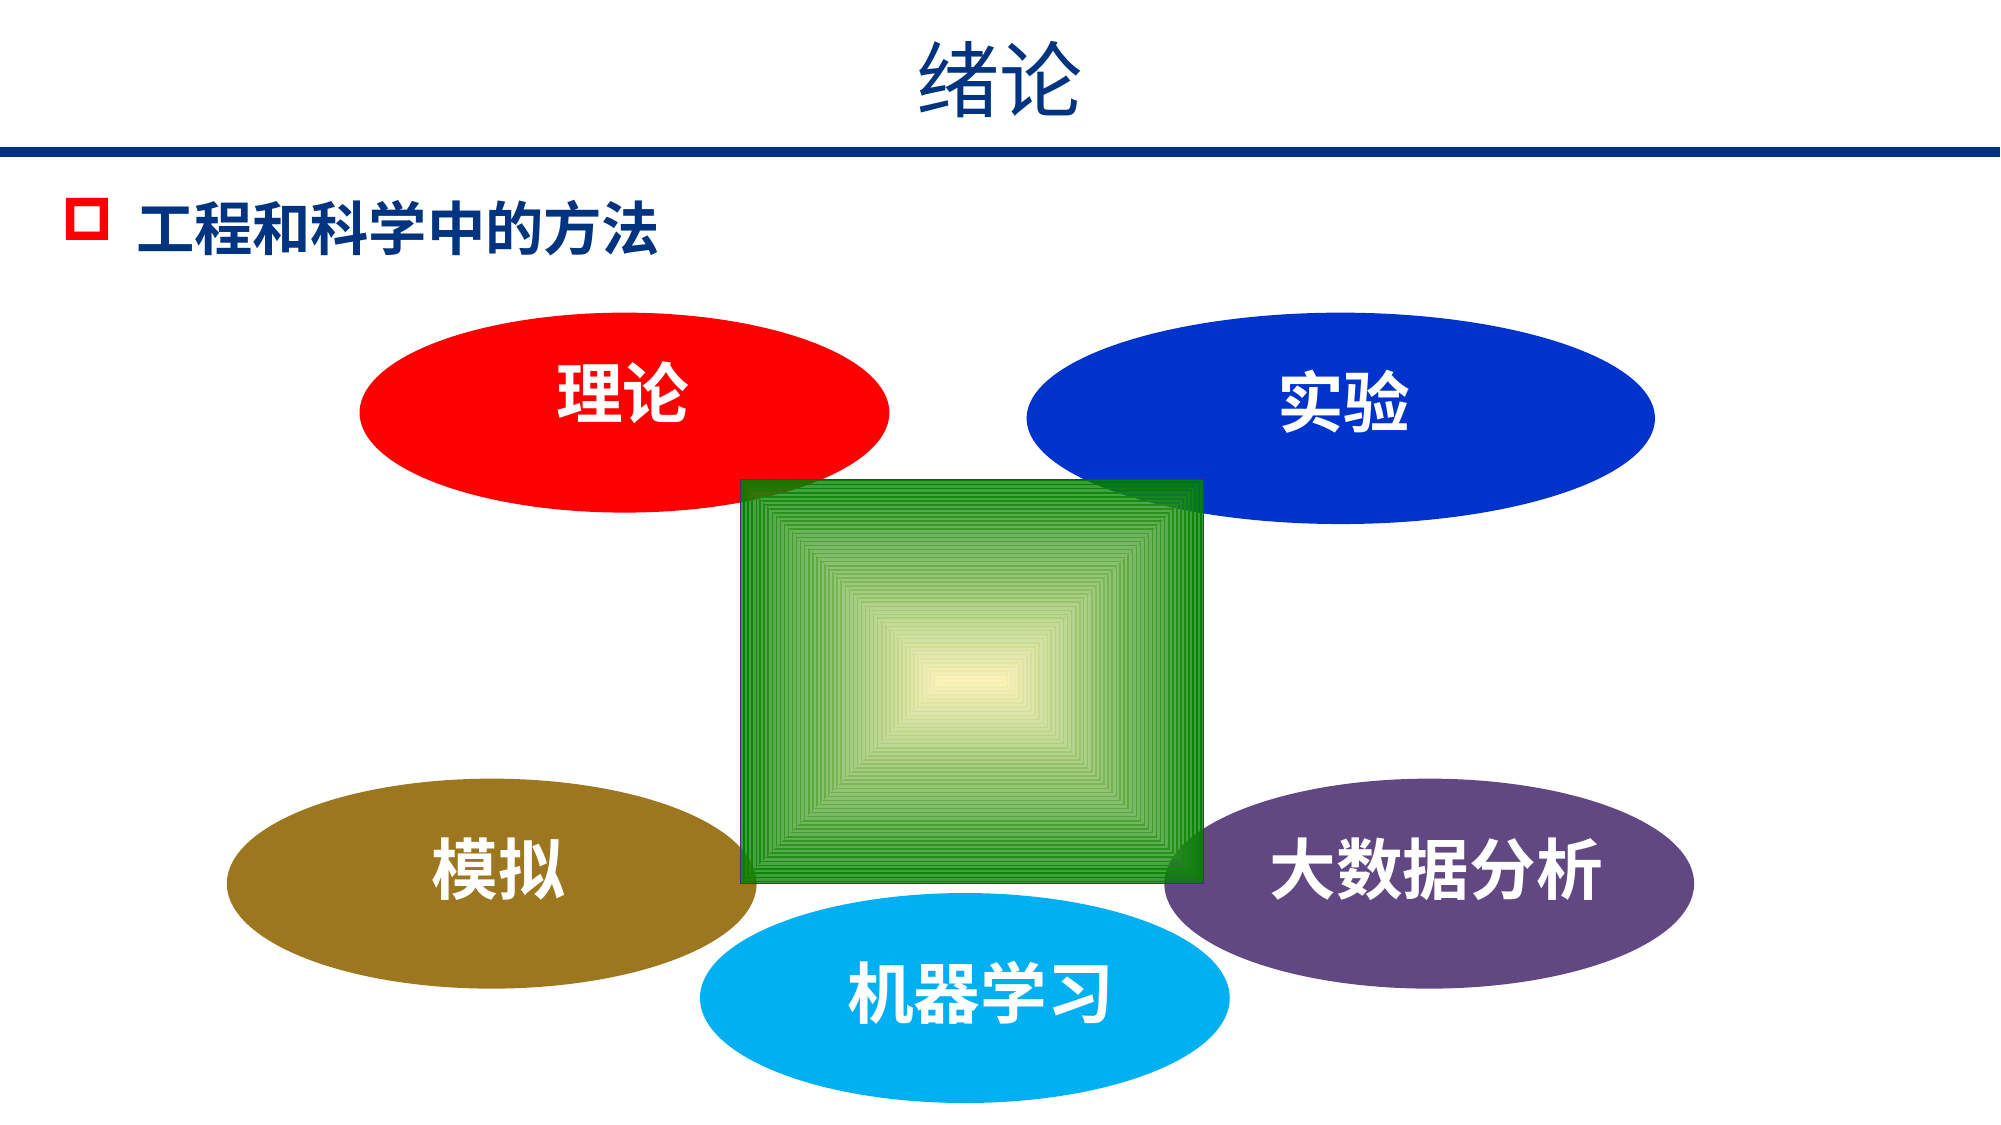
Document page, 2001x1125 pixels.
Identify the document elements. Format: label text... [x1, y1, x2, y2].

text_box 绪论 [443, 21, 1557, 136]
text_box [699, 989, 1230, 1104]
text_box 工程和科学中的方法 [46, 184, 1344, 270]
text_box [226, 312, 1655, 989]
text_box 机器学习 [774, 989, 1187, 1041]
text_box [1655, 828, 1695, 939]
